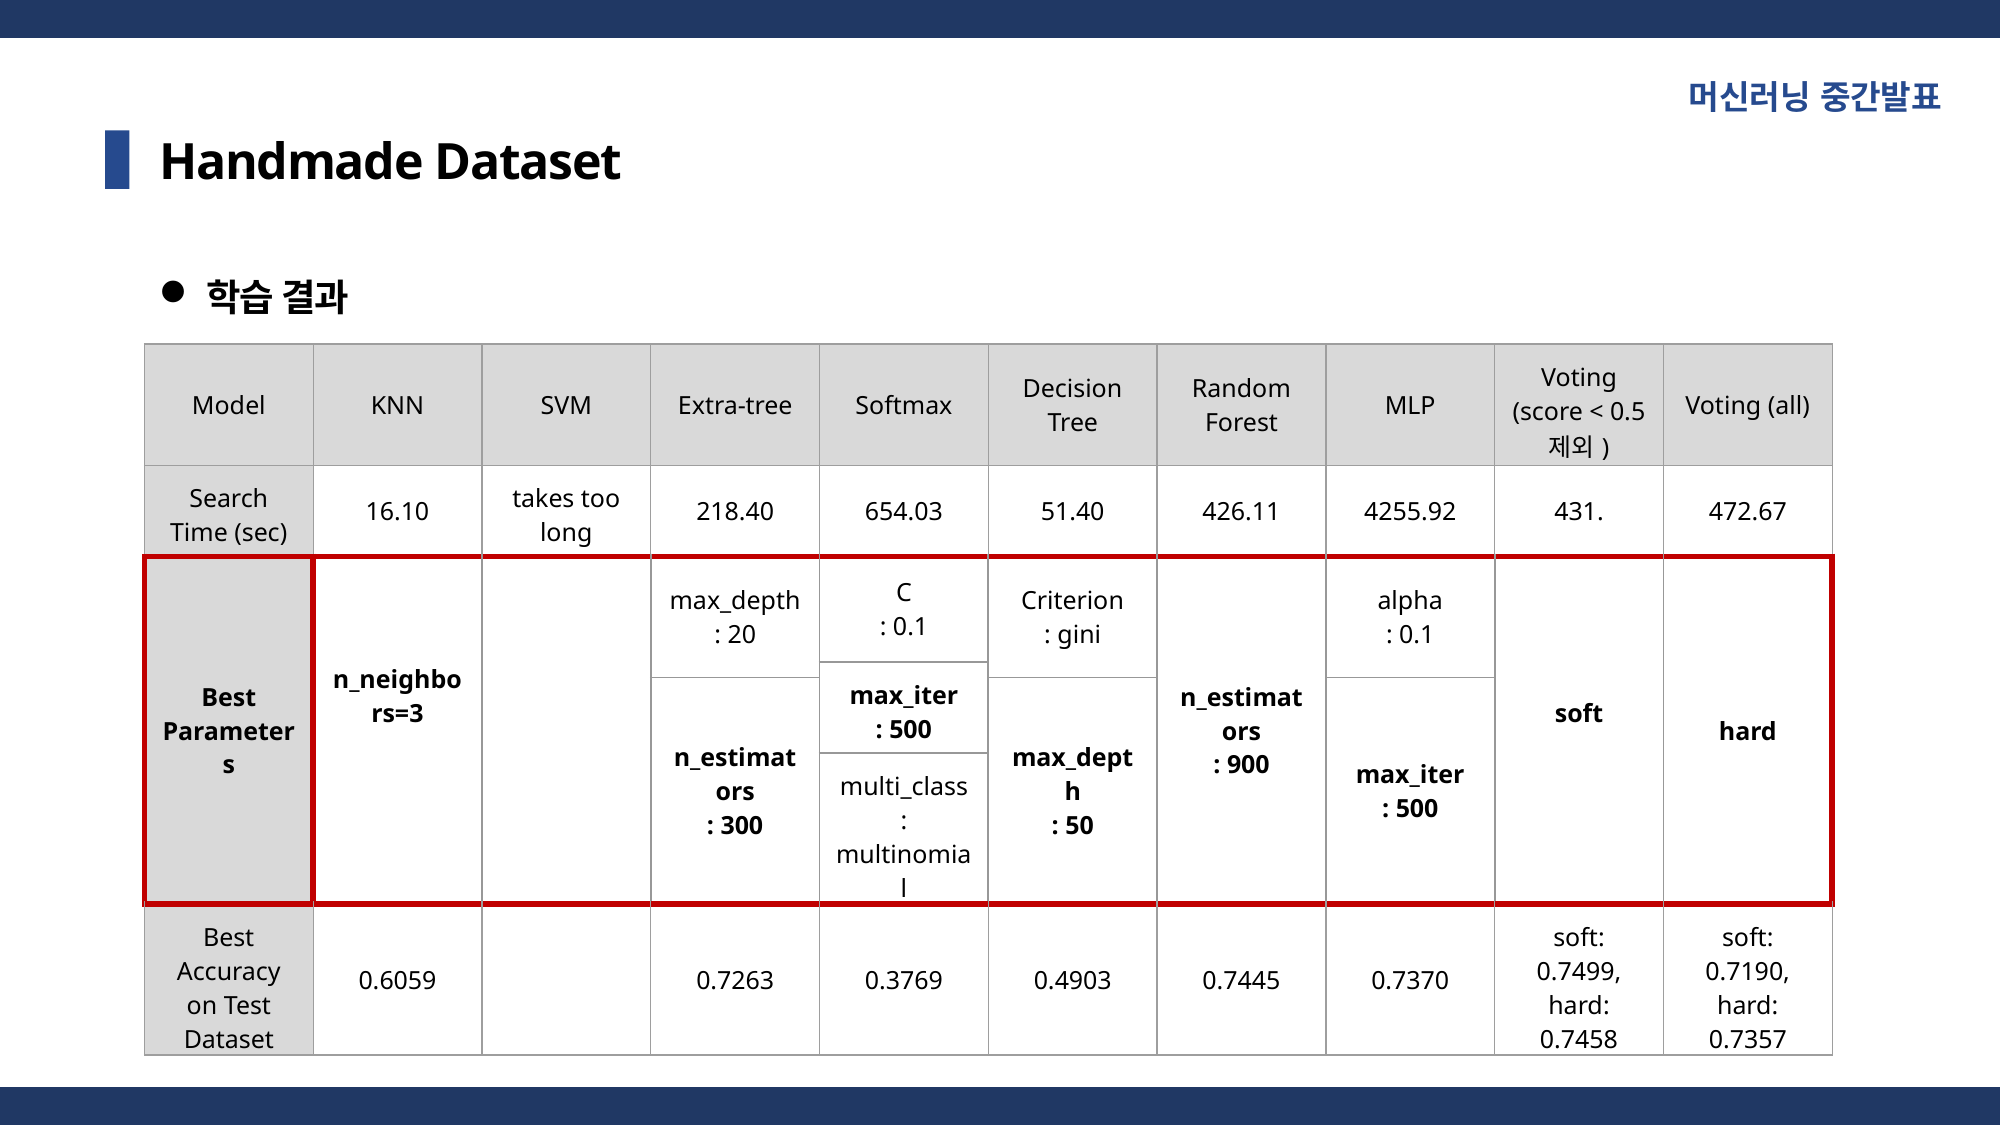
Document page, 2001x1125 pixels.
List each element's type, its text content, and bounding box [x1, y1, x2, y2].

table_cell 472.67 [1664, 466, 1832, 554]
table_header Random Forest [1158, 345, 1325, 465]
table_cell Criterion : gini [989, 559, 1156, 677]
table_cell 426.11 [1158, 466, 1325, 554]
table_cell alpha : 0.1 [1327, 559, 1494, 677]
table_cell 4255.92 [1327, 466, 1494, 554]
table_cell 0.7445 [1158, 907, 1325, 1054]
table_cell n_estimators : 900 [1158, 559, 1325, 901]
text_box [104, 129, 130, 190]
table_cell 0.7370 [1327, 907, 1494, 1054]
table_cell 654.03 [820, 466, 988, 554]
text_box 학습 결과 [144, 221, 1145, 327]
table_header Extra-tree [651, 345, 819, 465]
table_header Model [145, 345, 313, 465]
table_cell max_iter : 500 [1327, 678, 1494, 901]
table_cell Best Parameters [147, 559, 310, 901]
table_cell max_depth : 20 [652, 559, 819, 677]
table_cell 0.4903 [989, 907, 1156, 1054]
table_header Decision Tree [989, 345, 1156, 465]
table_header SVM [483, 345, 650, 465]
table_cell soft [1496, 559, 1663, 901]
text_box 머신러닝 중간발표 [1674, 68, 1957, 124]
table_cell [483, 559, 650, 901]
table_cell soft: 0.7190, hard: 0.7357 [1664, 907, 1832, 1054]
table_cell max_depth : 50 [989, 678, 1156, 901]
table_cell 431. [1495, 466, 1663, 554]
table_cell Search Time (sec) [145, 466, 313, 554]
text_box Handmade Dataset [144, 121, 1097, 197]
table_cell n_neighbors=3 [316, 559, 481, 901]
table_header MLP [1327, 345, 1494, 465]
table_cell hard [1664, 559, 1829, 901]
table_cell [483, 907, 650, 1054]
table_cell soft: 0.7499, hard: 0.7458 [1495, 907, 1663, 1054]
table_cell Best Accuracy on Test Dataset [145, 907, 313, 1054]
table_cell takes too long [483, 466, 650, 554]
table_header Voting (score < 0.5 제외) [1495, 345, 1663, 465]
table_cell 0.6059 [314, 907, 481, 1054]
table_cell 218.40 [651, 466, 819, 554]
table_cell max_iter : 500 [820, 663, 987, 752]
table_cell n_estimators : 300 [652, 678, 819, 901]
table_cell 51.40 [989, 466, 1156, 554]
table_cell multi_class : multinomial [820, 754, 987, 901]
text_box [0, 0, 2000, 39]
table_cell C : 0.1 [820, 559, 987, 661]
text_box [0, 1086, 2000, 1125]
table_header Softmax [820, 345, 988, 465]
table_header Voting (all) [1664, 345, 1832, 465]
table_header KNN [314, 345, 481, 465]
table_cell 0.7263 [651, 907, 819, 1054]
table_cell 0.3769 [820, 907, 988, 1054]
table_cell 16.10 [314, 466, 481, 554]
